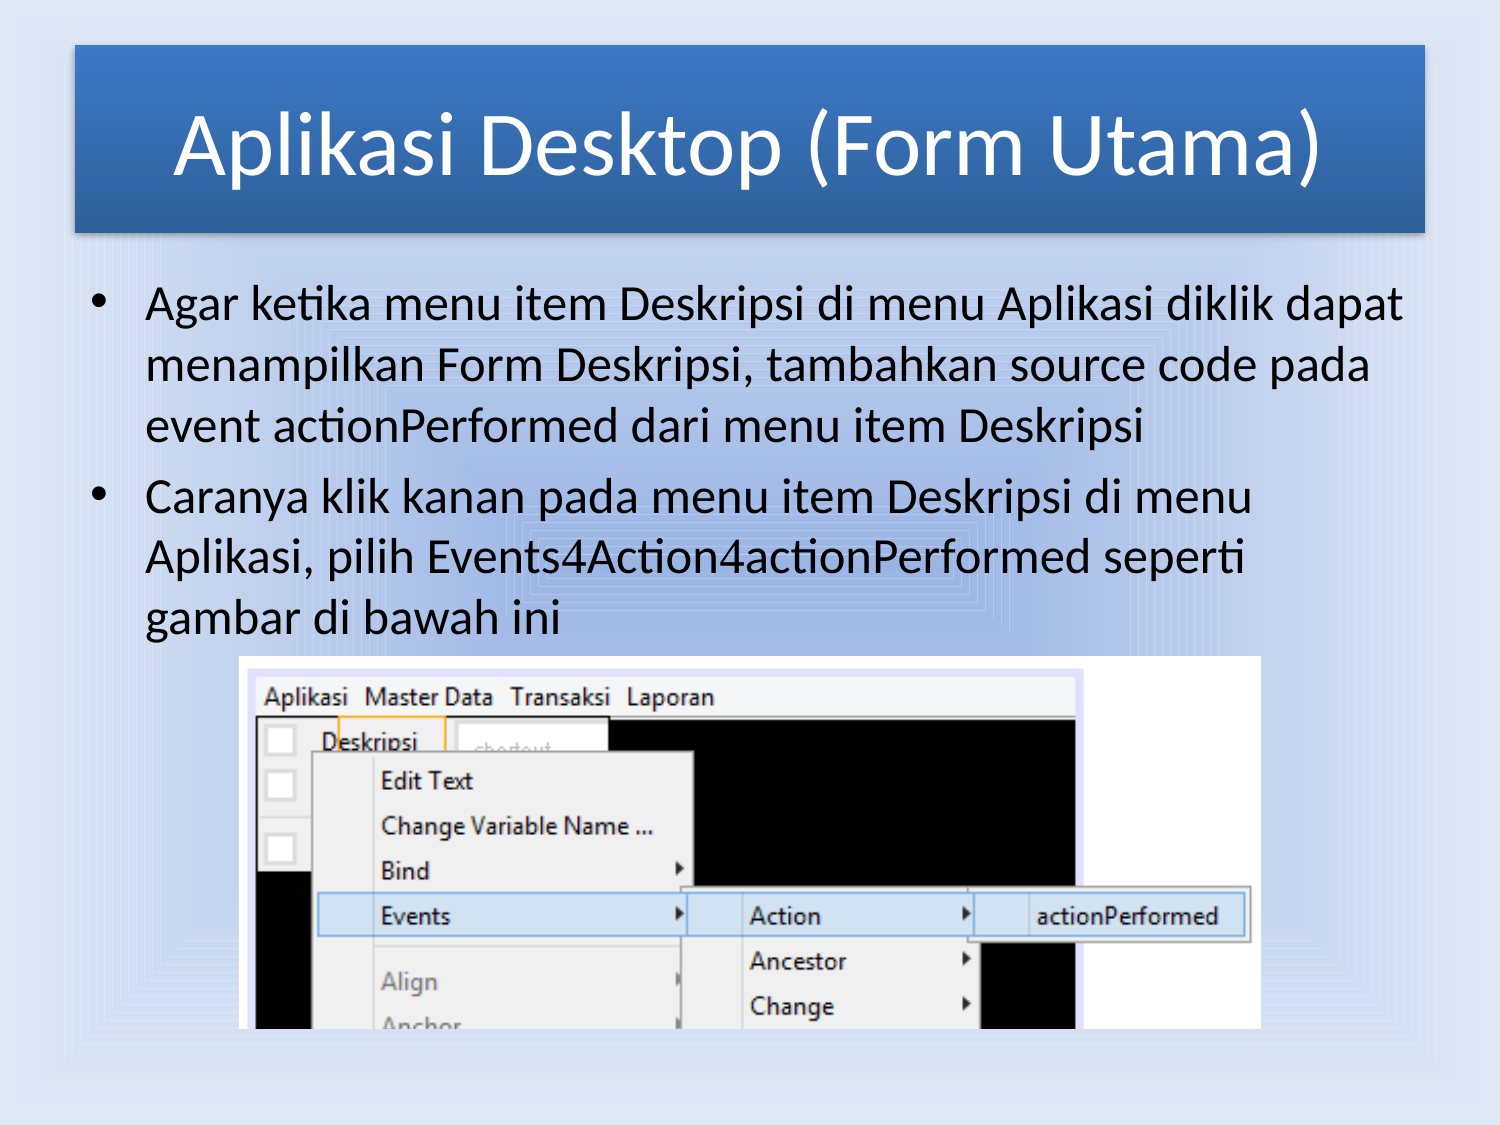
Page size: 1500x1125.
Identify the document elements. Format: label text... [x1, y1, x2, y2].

picture [238, 656, 1262, 1029]
list Agar ketika menu item Deskripsi di menu Aplikasi diklik dapat menampilkan Form Deskripsi, tambahkan source code pada event actionPerformed dari menu item Deskripsi Caranya klik kanan pada menu item Deskripsi di menu Aplikasi, pilih EventsActionactionPerformed seperti gambar di bawah ini [75, 262, 1425, 657]
title Aplikasi Desktop (Form Utama) [75, 45, 1425, 233]
